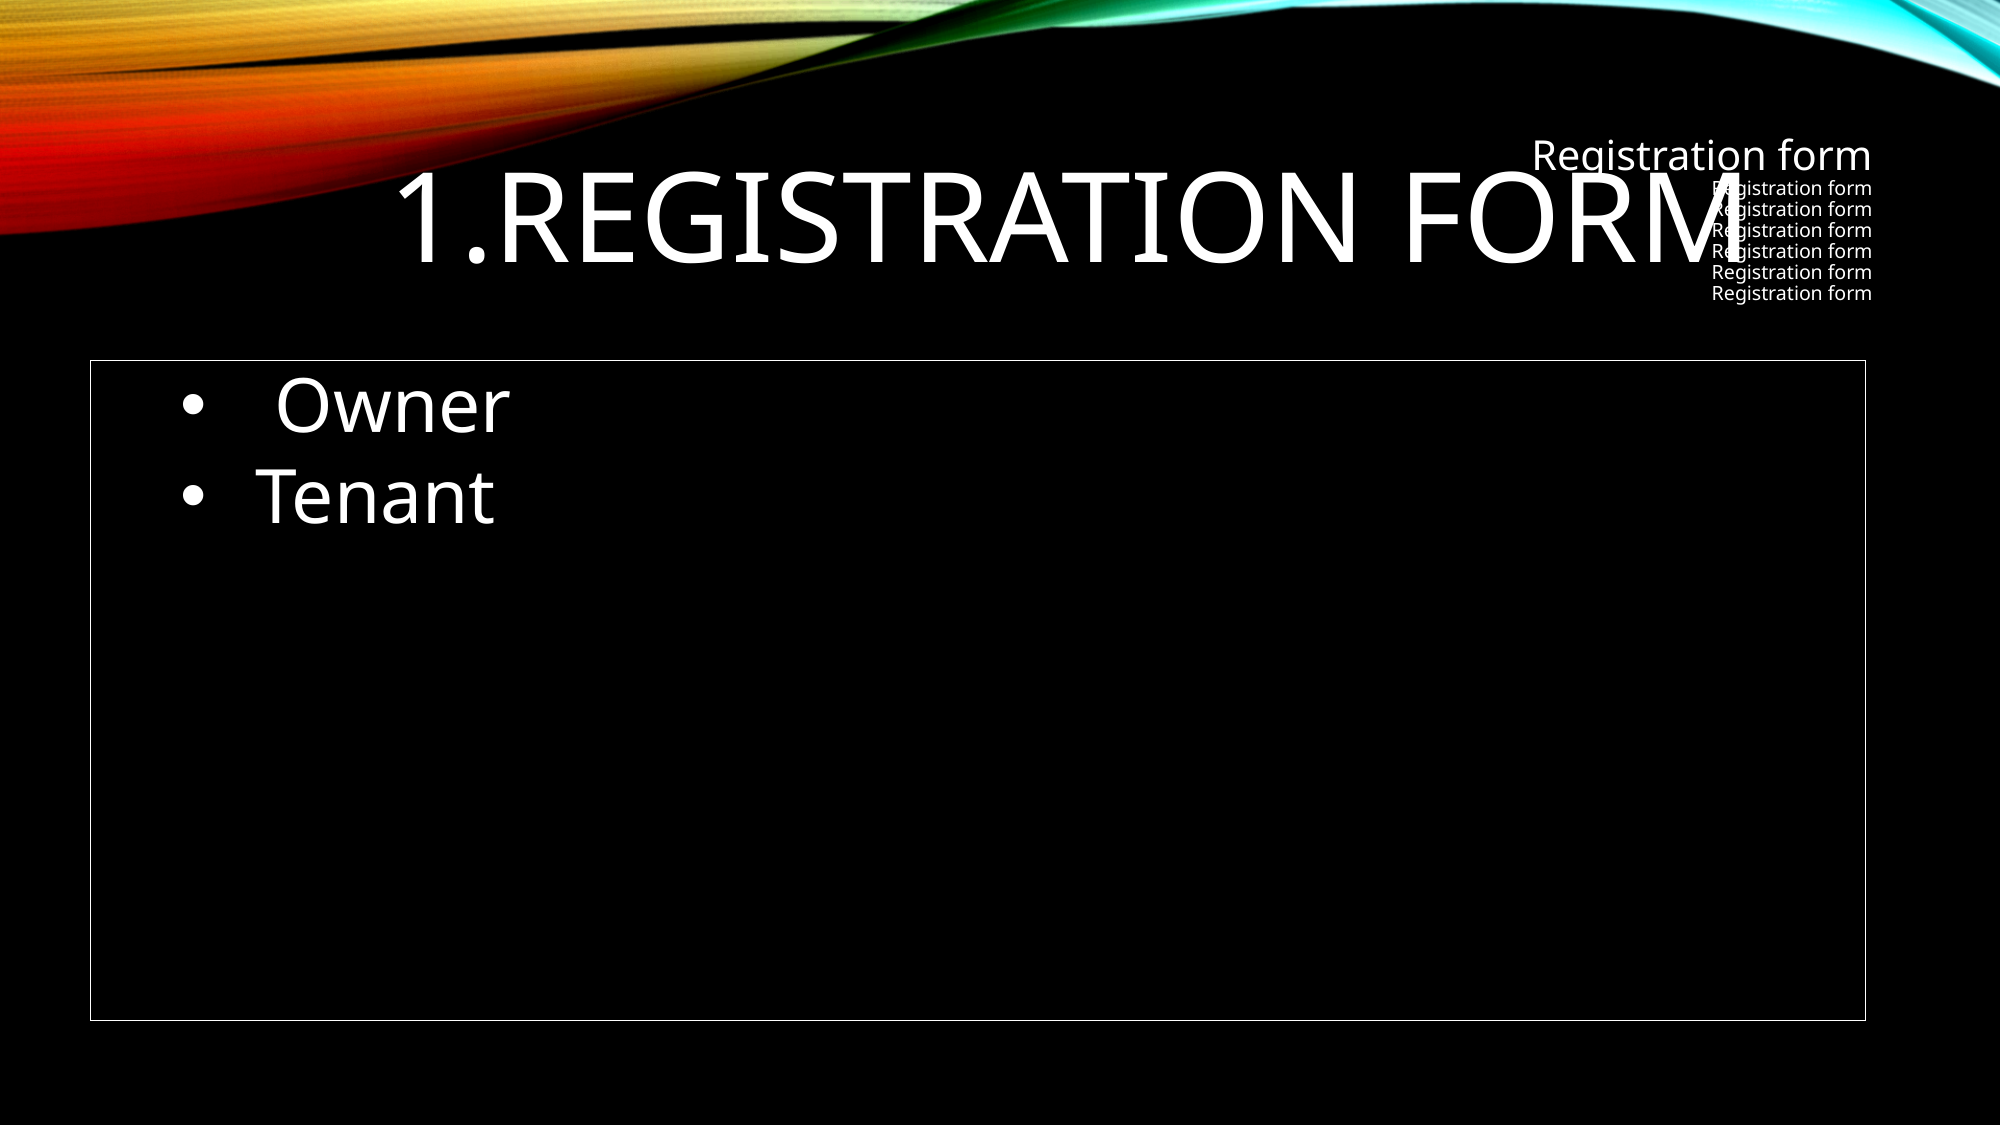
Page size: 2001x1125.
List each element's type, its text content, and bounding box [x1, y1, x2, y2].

picture [0, 0, 2000, 237]
text_box 1.REGISTRATION FORM [373, 130, 1810, 295]
title Registration form Registration form Registration form Registration form Registration form Registration form Registration form [474, 125, 1888, 338]
list Owner Tenant [90, 360, 1866, 1021]
